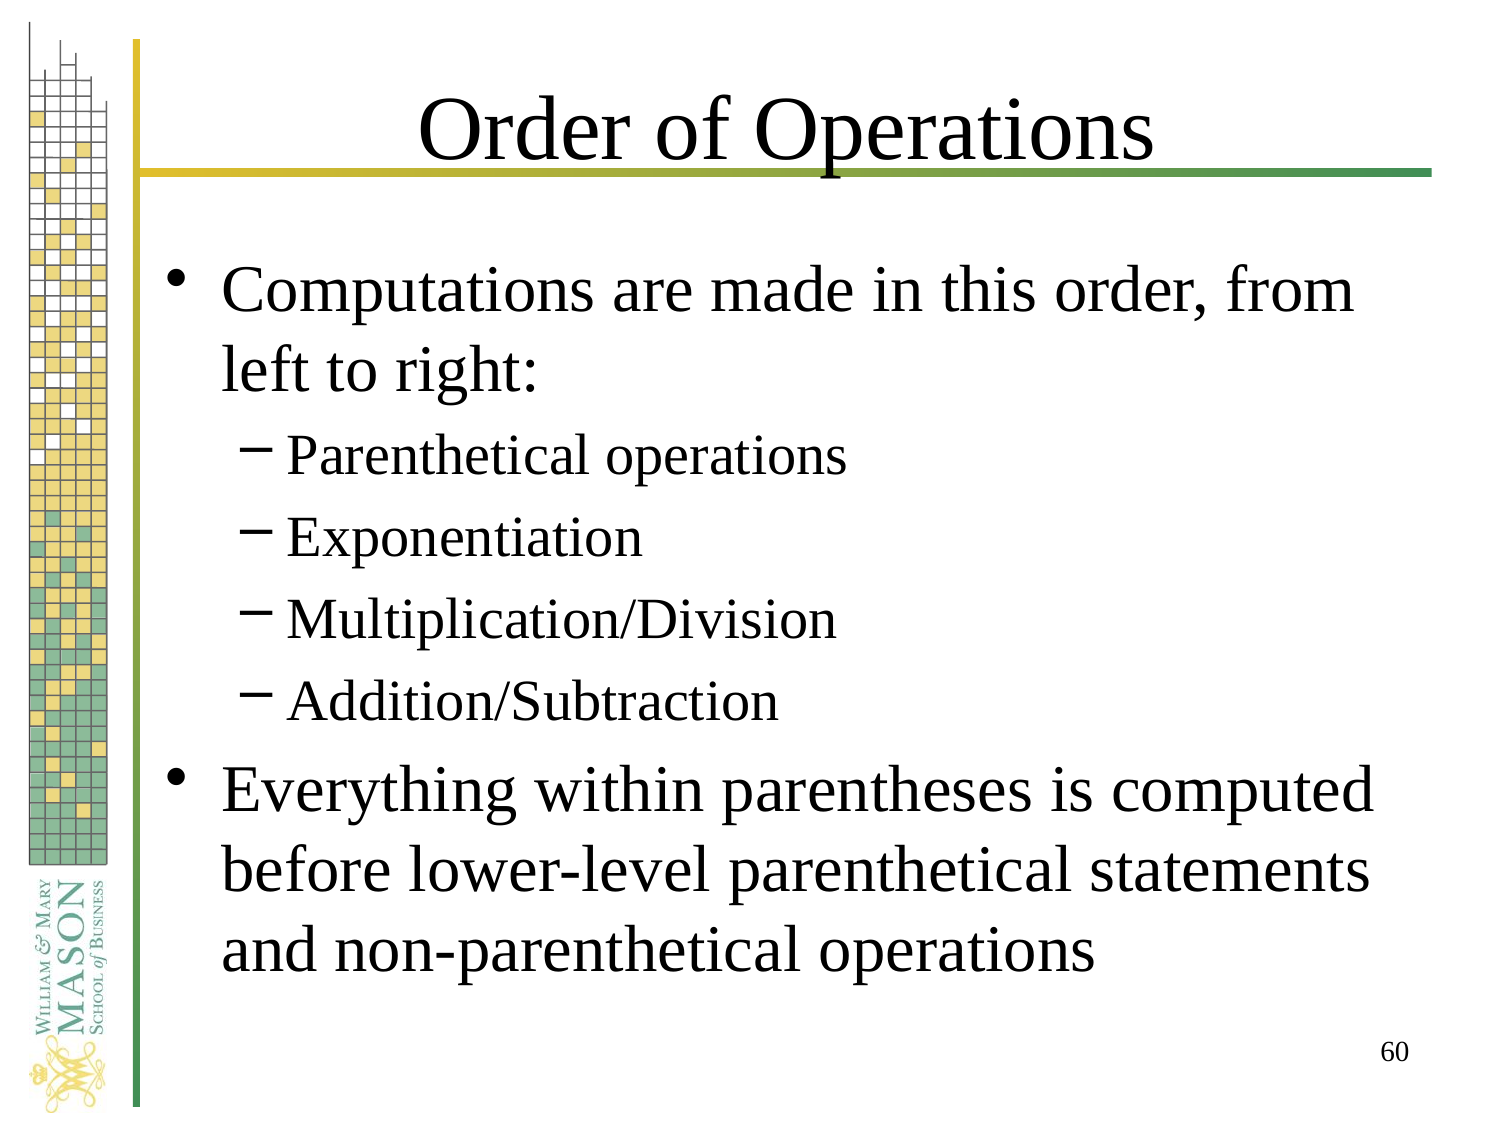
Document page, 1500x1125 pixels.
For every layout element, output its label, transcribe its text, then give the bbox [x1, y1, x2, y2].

title Order of Operations [150, 45, 1425, 200]
slide_number 60 [1048, 1024, 1426, 1103]
title Naming Variables [29, 879, 107, 1113]
list Computations are made in this order, from left to right: Parenthetical operations Exponentiation Multiplication/Division Addition/Subtraction Everything within parentheses is computed before lower-level parenthetical statements and non-parenthetical operations [150, 237, 1425, 1005]
